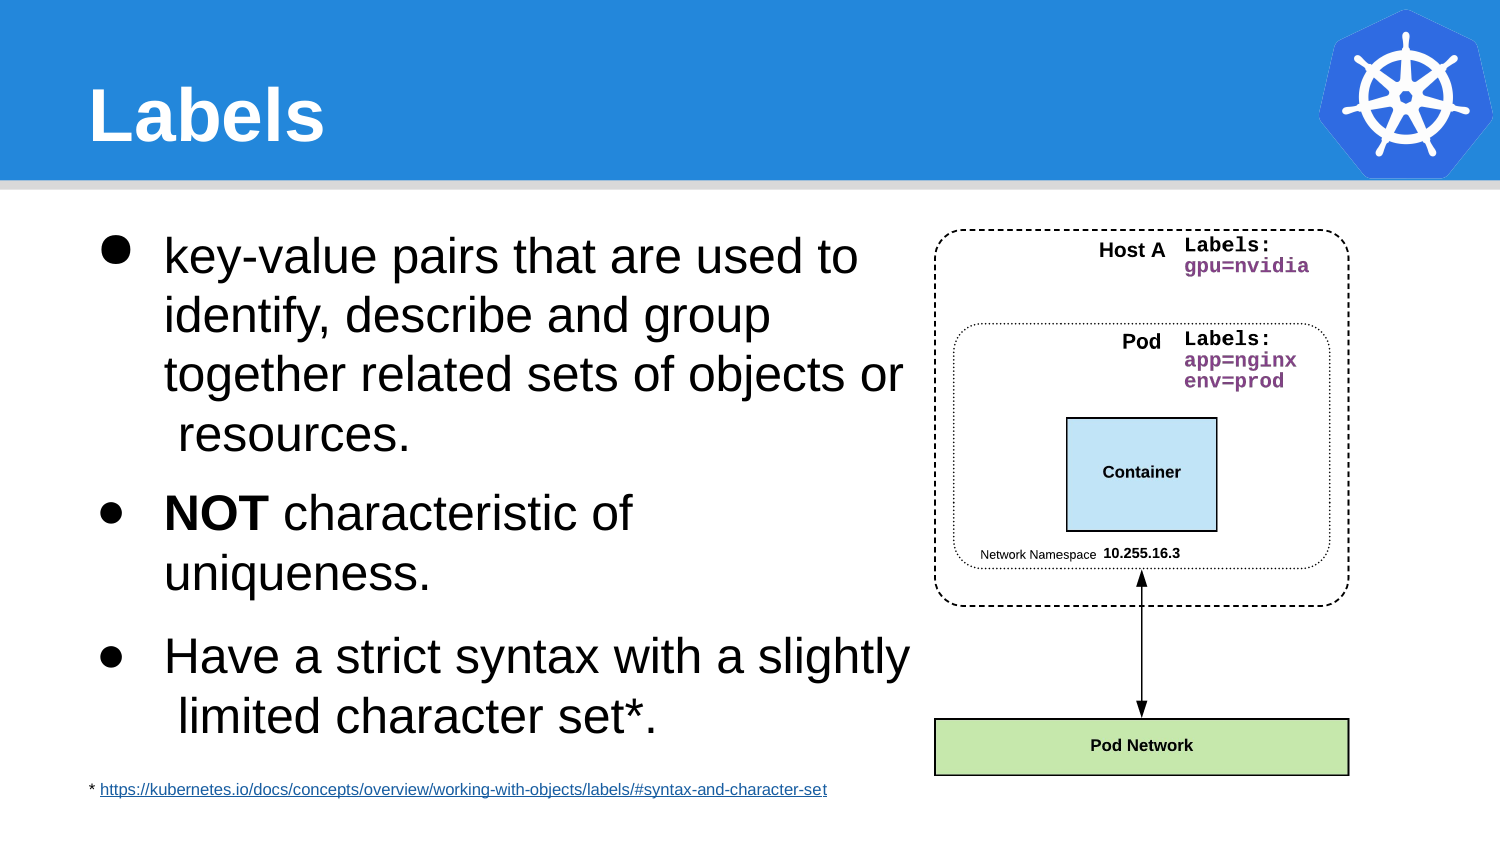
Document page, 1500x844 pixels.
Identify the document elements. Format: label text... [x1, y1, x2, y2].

picture [1318, 7, 1494, 182]
title Labels [86, 64, 329, 208]
text_box [897, 192, 1386, 813]
text_box * https://kubernetes.io/docs/concepts/overview/working-with-objects/labels/#syntax-and-character-set [86, 776, 836, 799]
text_box key-value pairs that are used to identify, describe and group together related sets of objects or resources. NOT characteristic of uniqueness. Have a strict syntax with a slightly limited character set*. [94, 219, 897, 744]
